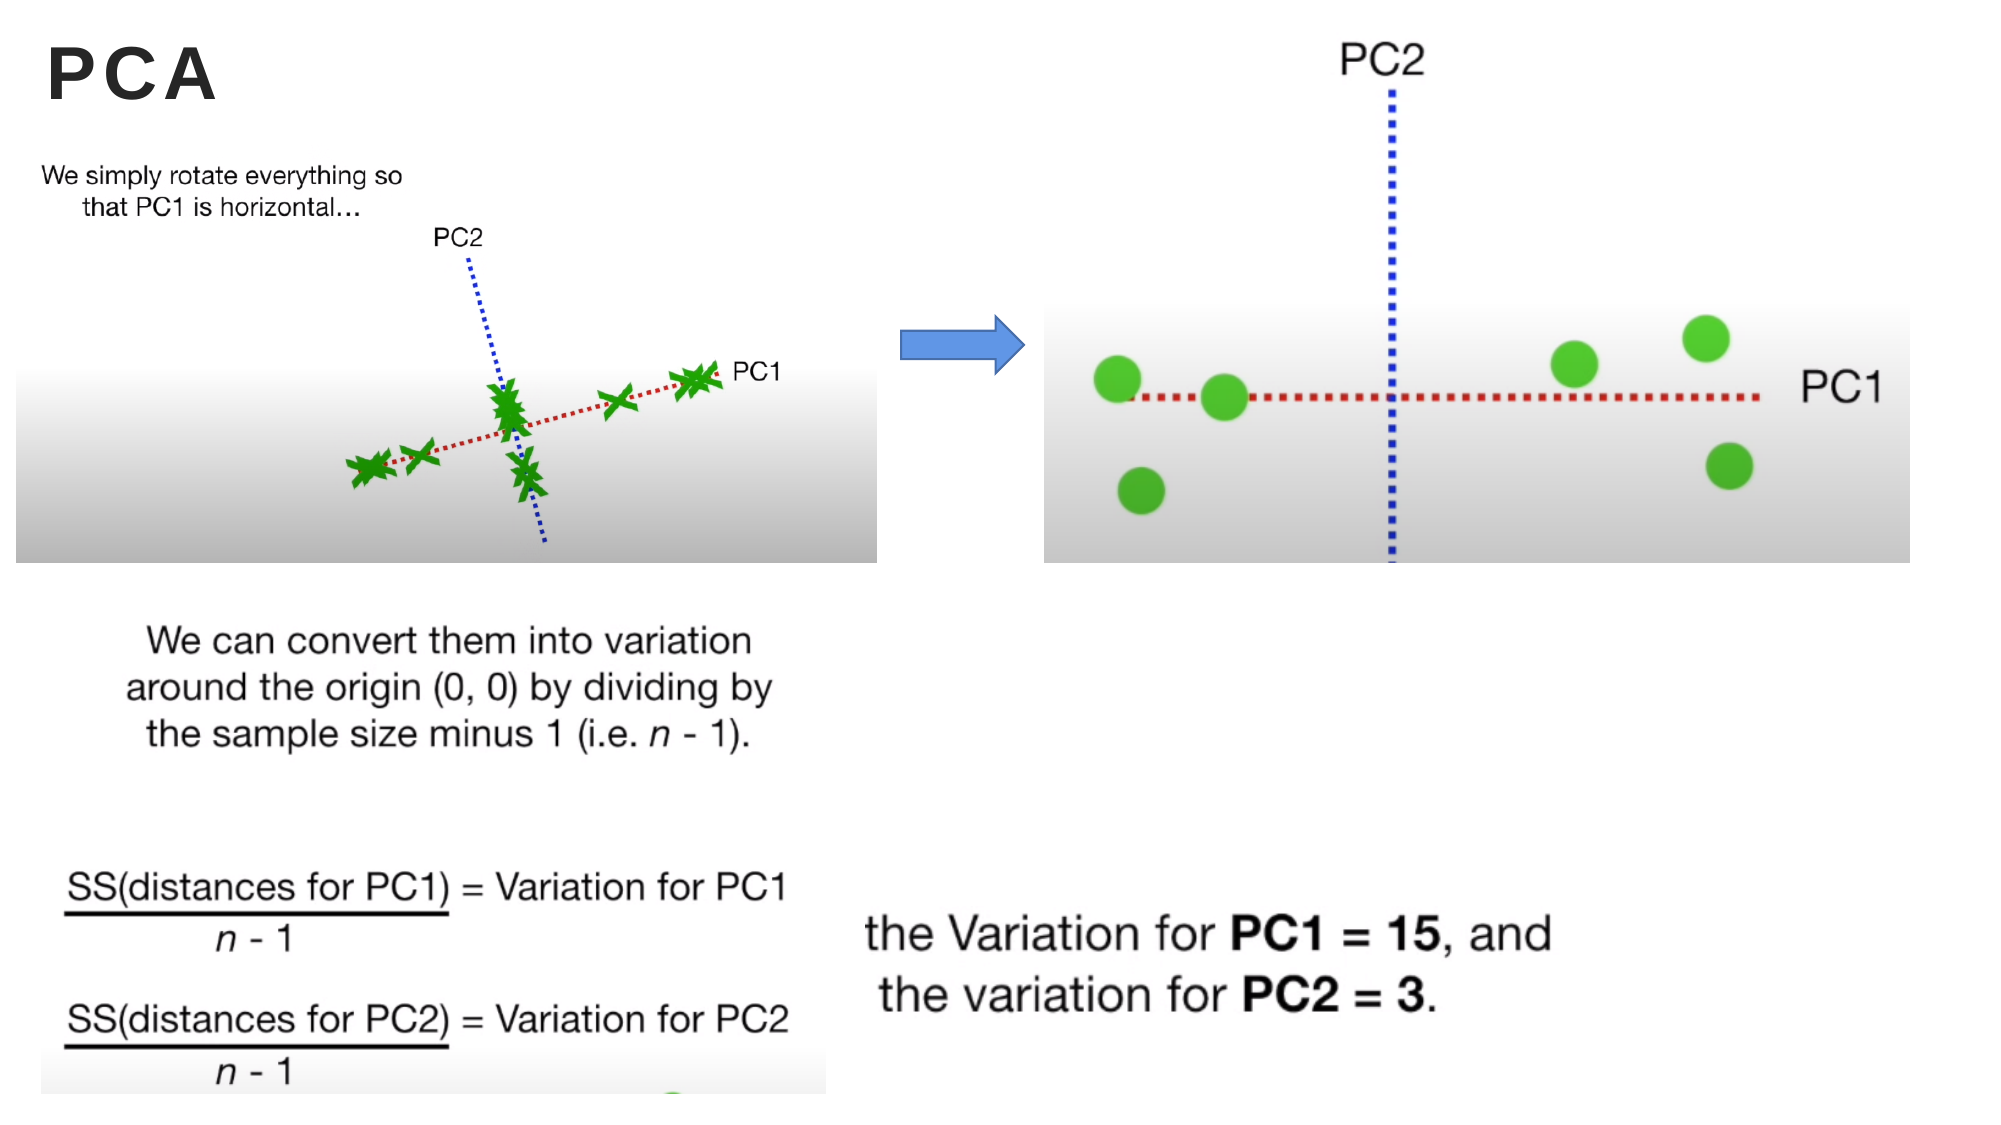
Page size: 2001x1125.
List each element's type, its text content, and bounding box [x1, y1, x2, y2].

picture [41, 597, 826, 1094]
text_box [900, 314, 1026, 376]
picture [1044, 12, 1910, 564]
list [16, 127, 877, 564]
title PCA [32, 11, 1832, 128]
picture [865, 906, 1569, 1026]
